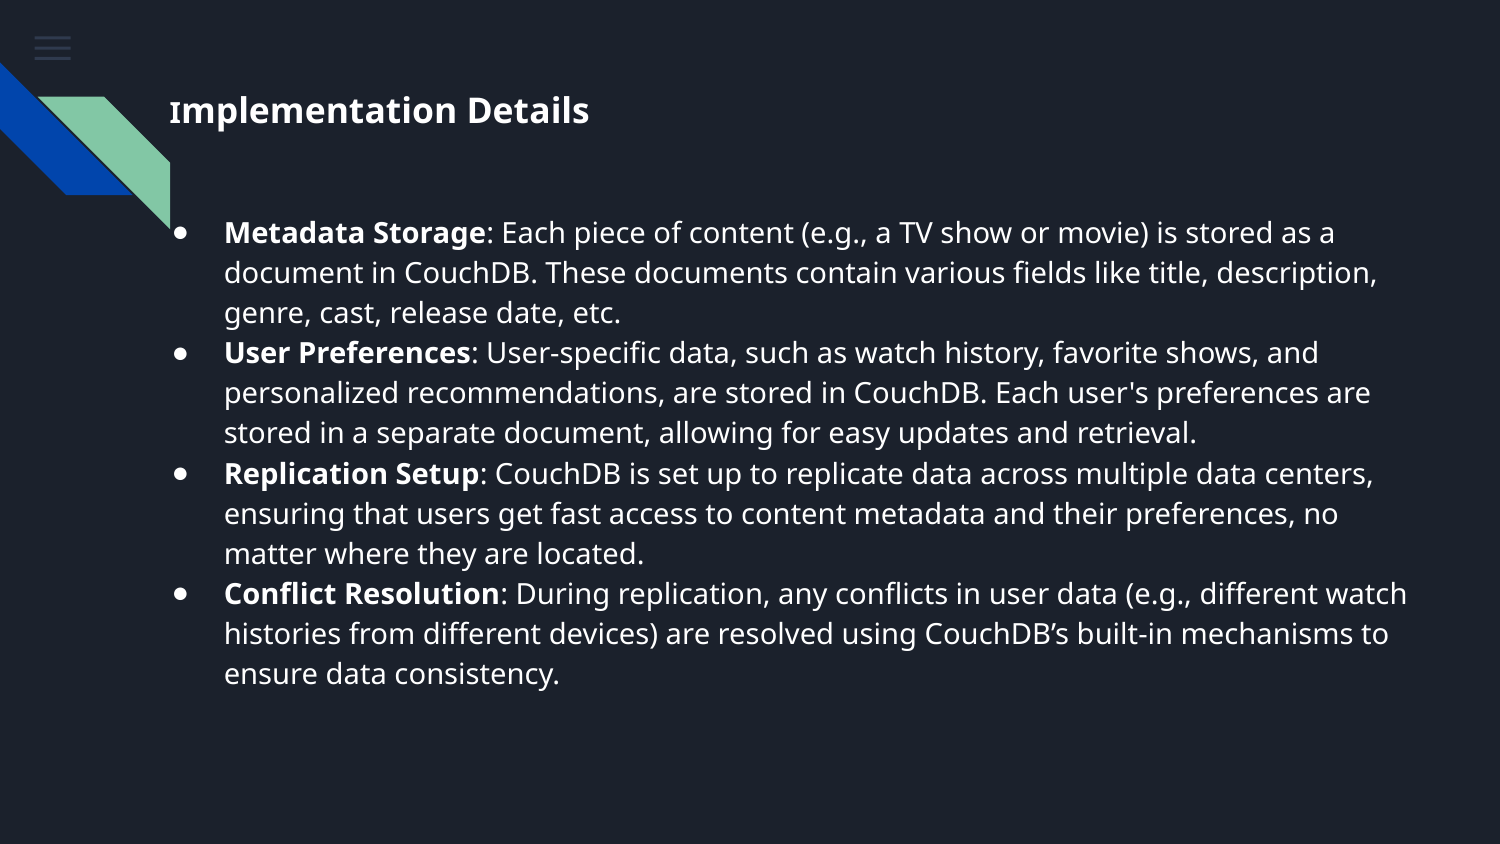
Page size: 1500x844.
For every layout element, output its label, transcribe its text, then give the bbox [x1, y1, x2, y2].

title Implementation Details [147, 66, 1353, 193]
list Metadata Storage: Each piece of content (e.g., a TV show or movie) is stored as a document in CouchDB. These documents contain various fields like title, description, genre, cast, release date, etc. User Preferences: User-specific data, such as watch history, favorite shows, and personalized recommendations, are stored in CouchDB. Each user's preferences are stored in a separate document, allowing for easy updates and retrieval. Replication Setup: CouchDB is set up to replicate data across multiple data centers, ensuring that users get fast access to content metadata and their preferences, no matter where they are located. Conflict Resolution: During replication, any conflicts in user data (e.g., different watch histories from different devices) are resolved using CouchDB’s built-in mechanisms to ensure data consistency. [133, 193, 1426, 736]
